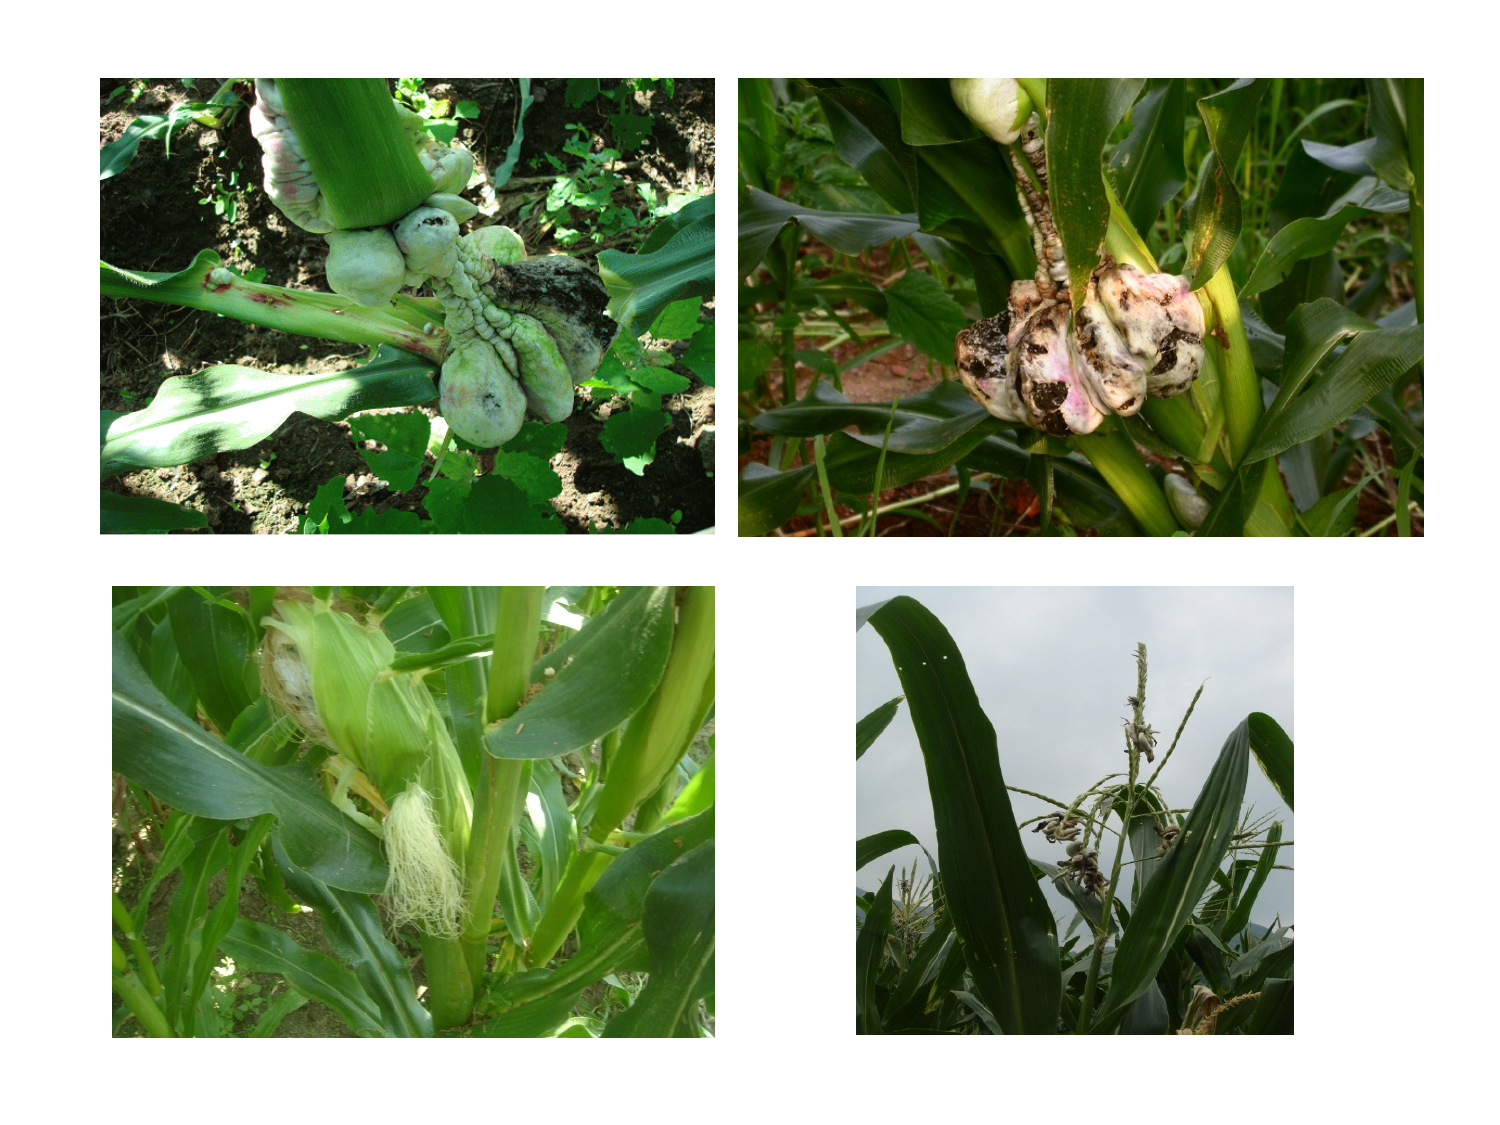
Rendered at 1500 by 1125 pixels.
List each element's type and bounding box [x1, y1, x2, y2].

picture [100, 77, 715, 539]
picture [737, 77, 1424, 537]
picture [855, 585, 1294, 1036]
picture [111, 585, 715, 1039]
